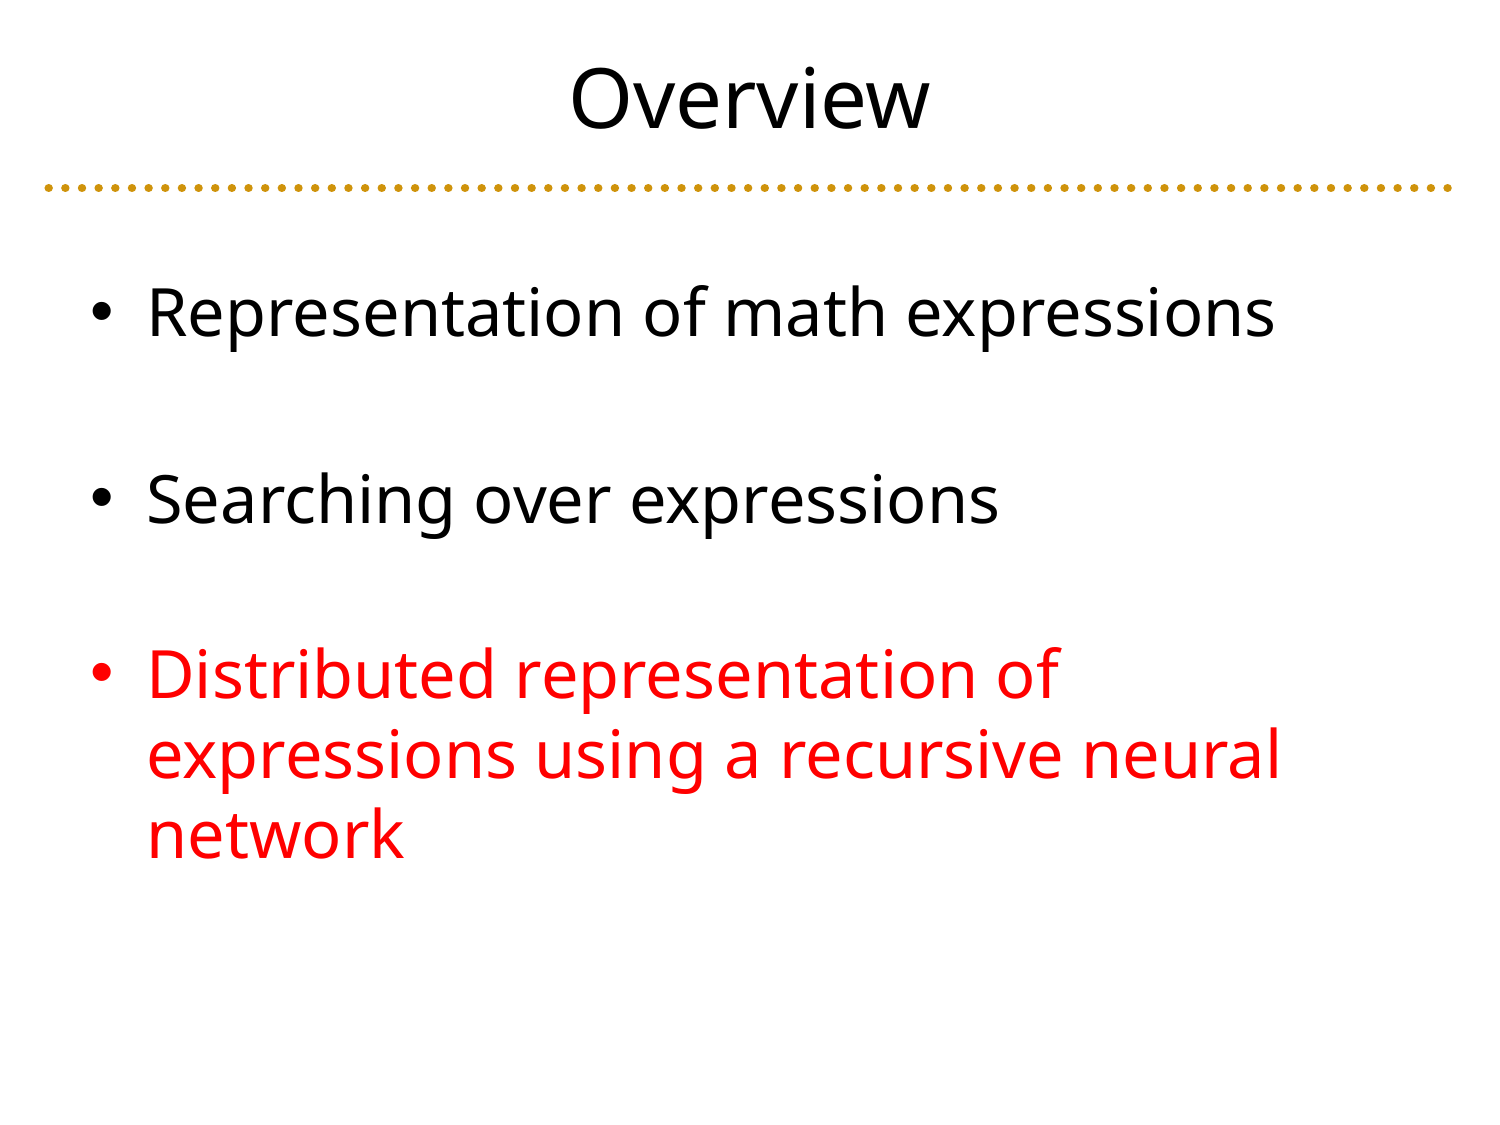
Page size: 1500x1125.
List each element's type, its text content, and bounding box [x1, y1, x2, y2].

title Overview [75, 1, 1425, 187]
list Representation of math expressions Searching over expressions Distributed representation of expressions using a recursive neural network [75, 262, 1425, 1005]
